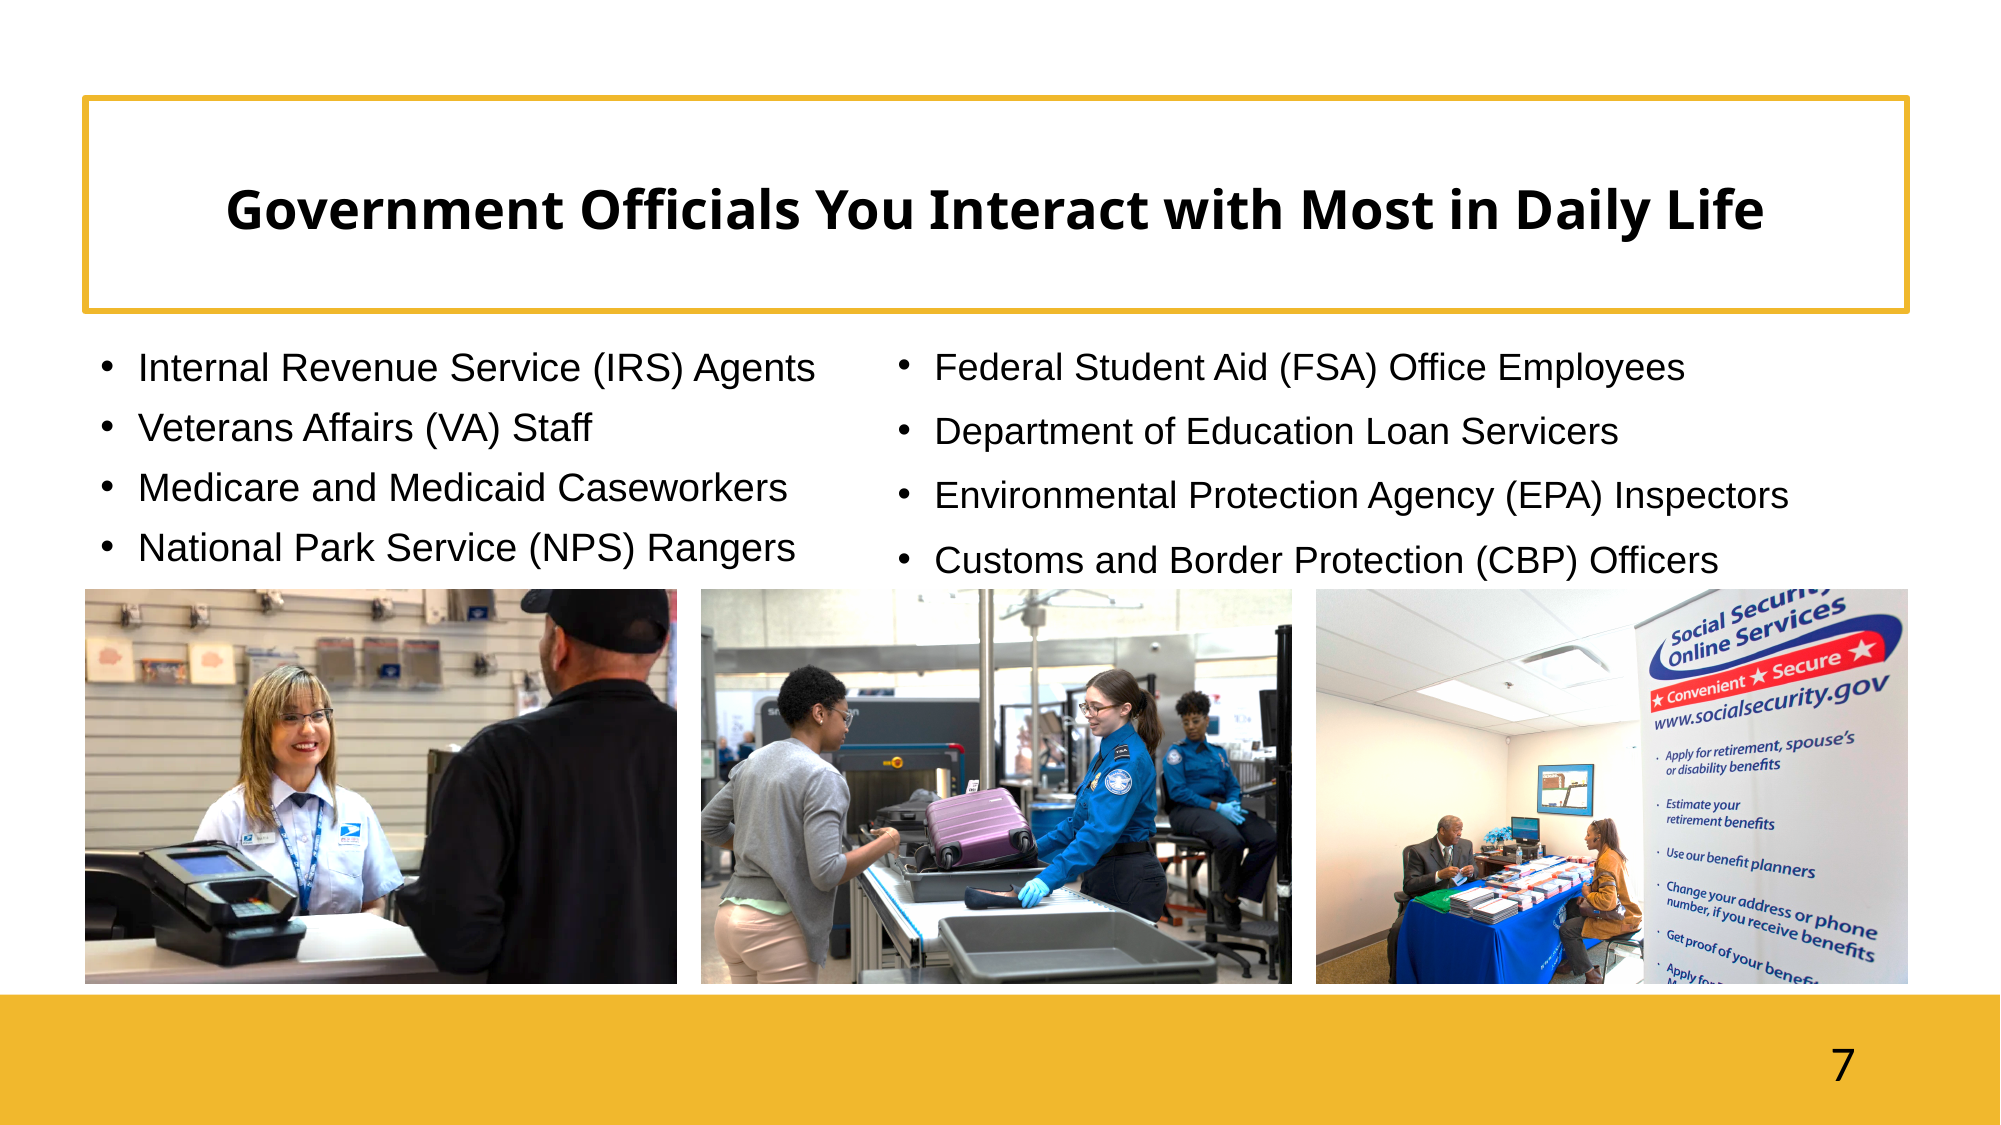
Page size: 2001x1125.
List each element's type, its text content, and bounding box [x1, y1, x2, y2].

text_box Internal Revenue Service (IRS) Agents Veterans Affairs (VA) Staff Medicare and Medicaid Caseworkers National Park Service (NPS) Rangers [85, 334, 882, 590]
text_box Federal Student Aid (FSA) Office Employees Department of Education Loan Servicers Environmental Protection Agency (EPA) Inspectors Customs and Border Protection (CBP) Officers [882, 334, 1910, 590]
picture [701, 589, 1292, 984]
picture [1316, 589, 1908, 984]
picture [85, 589, 677, 984]
text_box Government Officials You Interact with Most in Daily Life [85, 97, 1908, 312]
